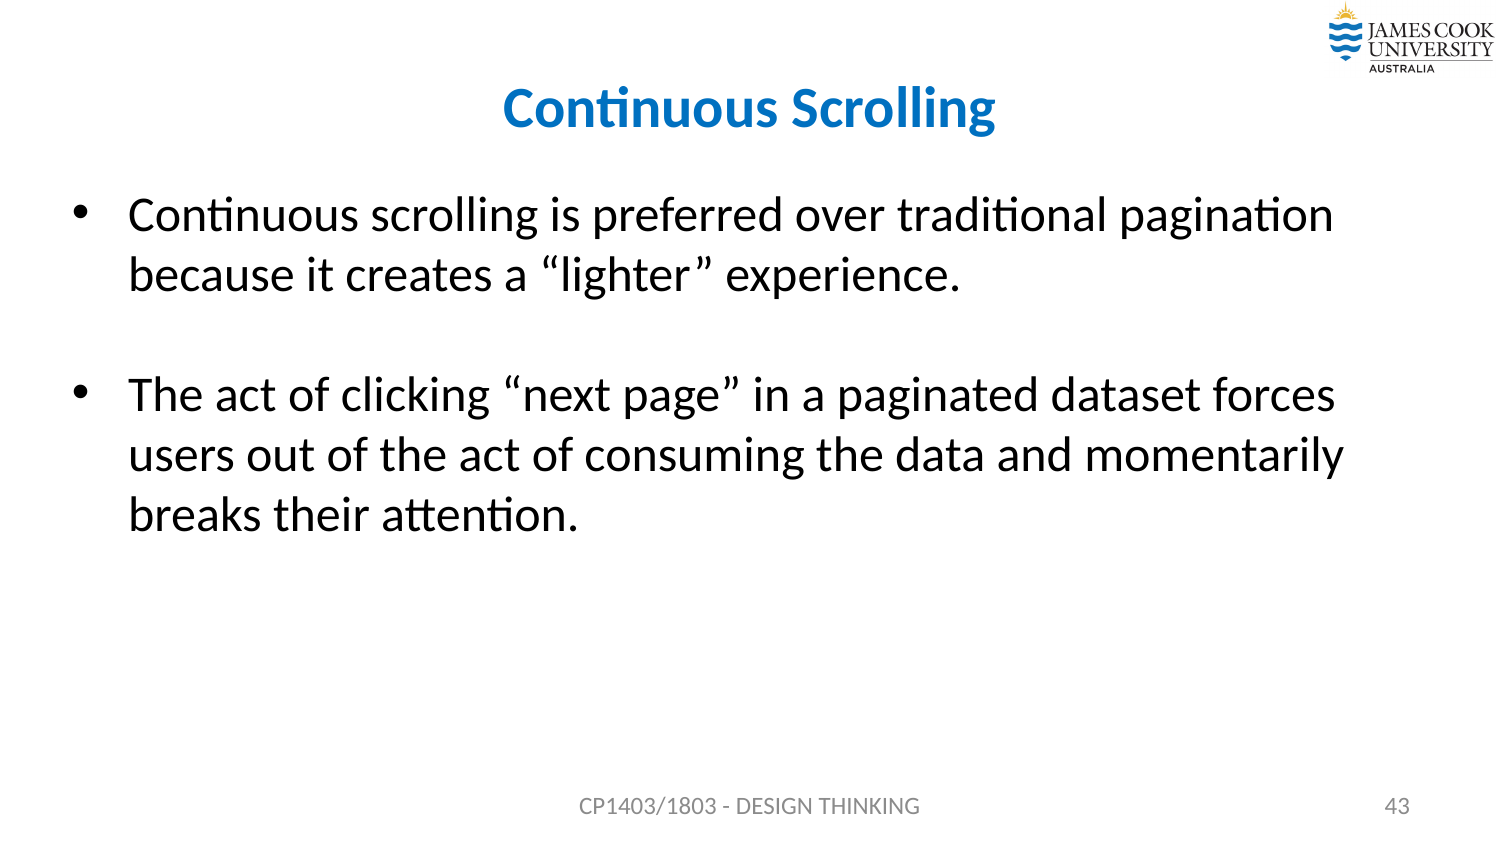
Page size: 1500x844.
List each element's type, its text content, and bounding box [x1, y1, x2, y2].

text_box Continuous scrolling is preferred over traditional pagination because it creates a “lighter” experience. The act of clicking “next page” in a paginated dataset forces users out of the act of consuming the data and momentarily breaks their attention. [57, 174, 1391, 550]
picture [1324, 0, 1496, 78]
title Continuous Scrolling [75, 33, 1425, 175]
slide_number 43 [1074, 782, 1425, 827]
footer CP1403/1803 - DESIGN THINKING [512, 782, 988, 827]
